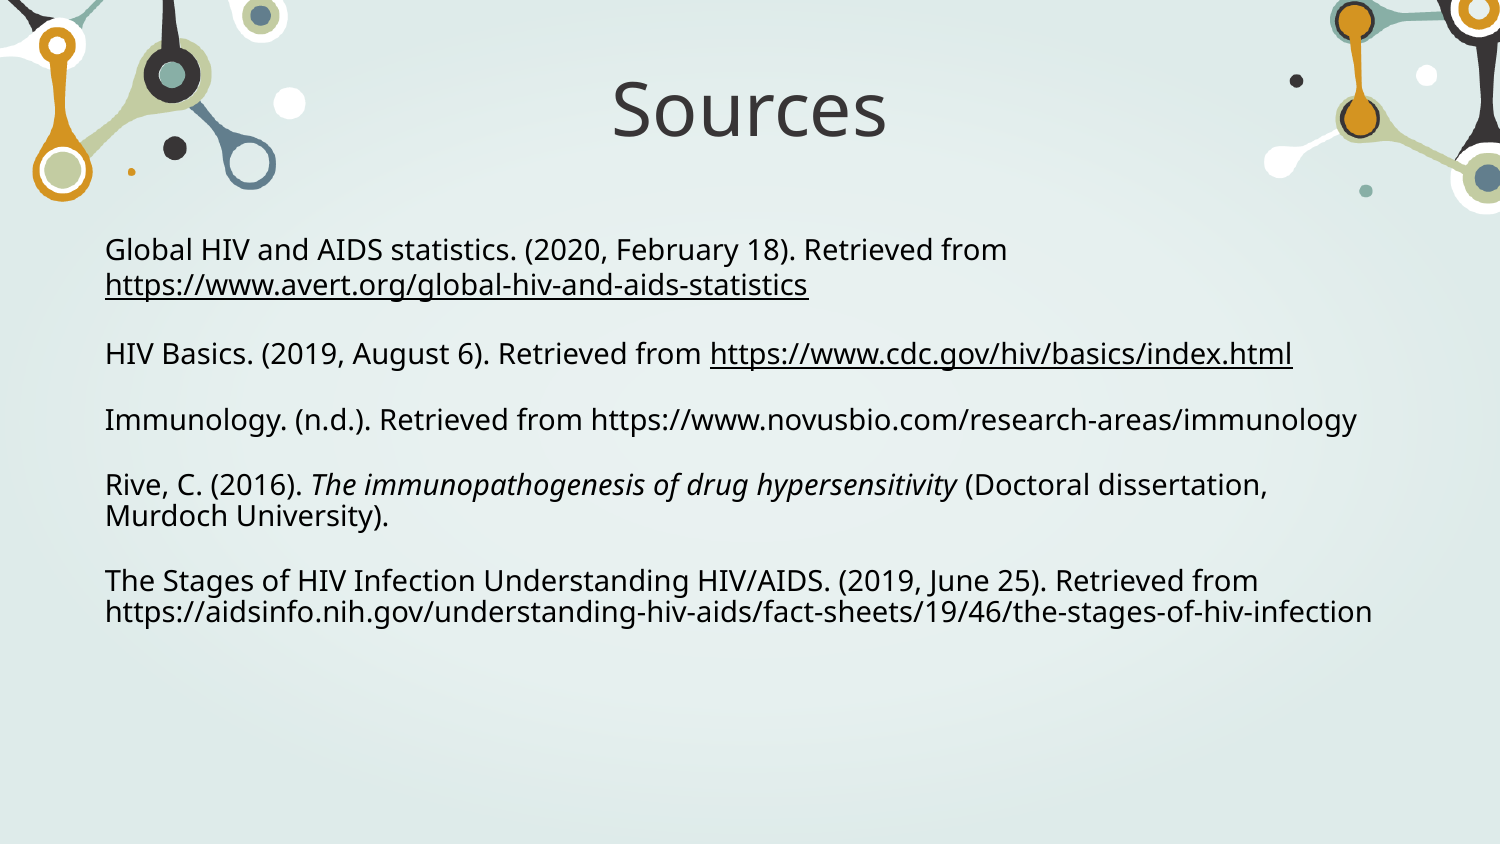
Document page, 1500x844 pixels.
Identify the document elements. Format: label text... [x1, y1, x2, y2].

title Sources [397, 46, 1103, 150]
subtitle Global HIV and AIDS statistics. (2020, February 18). Retrieved from https://www.avert.org/global-hiv-and-aids-statistics HIV Basics. (2019, August 6). Retrieved from https://www.cdc.gov/hiv/basics/index.html Immunology. (n.d.). Retrieved from https://www.novusbio.com/research-areas/immunology Rive, C. (2016). The immunopathogenesis of drug hypersensitivity (Doctoral dissertation, Murdoch University). The Stages of HIV Infection Understanding HIV/AIDS. (2019, June 25). Retrieved from https://aidsinfo.nih.gov/understanding-hiv-aids/fact-sheets/19/46/the-stages-of-hiv-infection [89, 220, 1411, 791]
picture [0, 0, 1500, 844]
